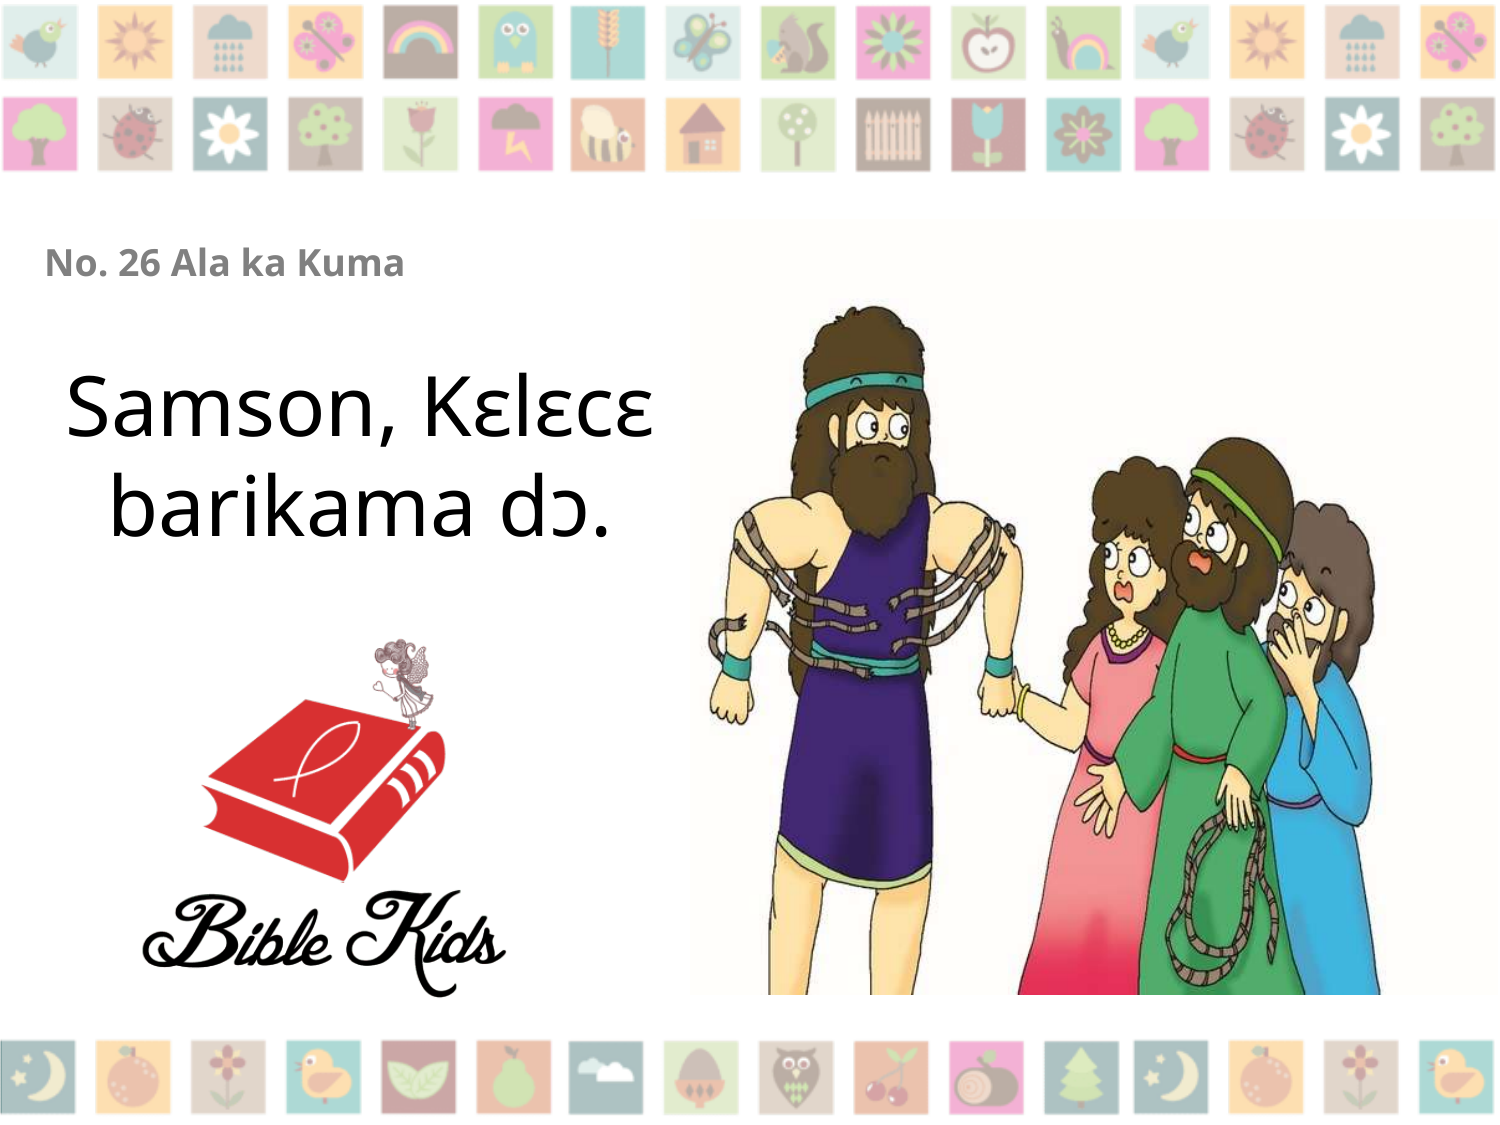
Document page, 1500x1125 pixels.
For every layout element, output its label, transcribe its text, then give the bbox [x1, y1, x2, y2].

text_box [0, 1028, 1500, 1118]
text_box No. 26 Ala ka Kuma [29, 231, 606, 292]
text_box Samson, Kɛlɛcɛ barikama dɔ. [29, 345, 685, 561]
picture [690, 219, 1498, 996]
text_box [0, 3, 1500, 181]
picture [117, 600, 544, 1027]
